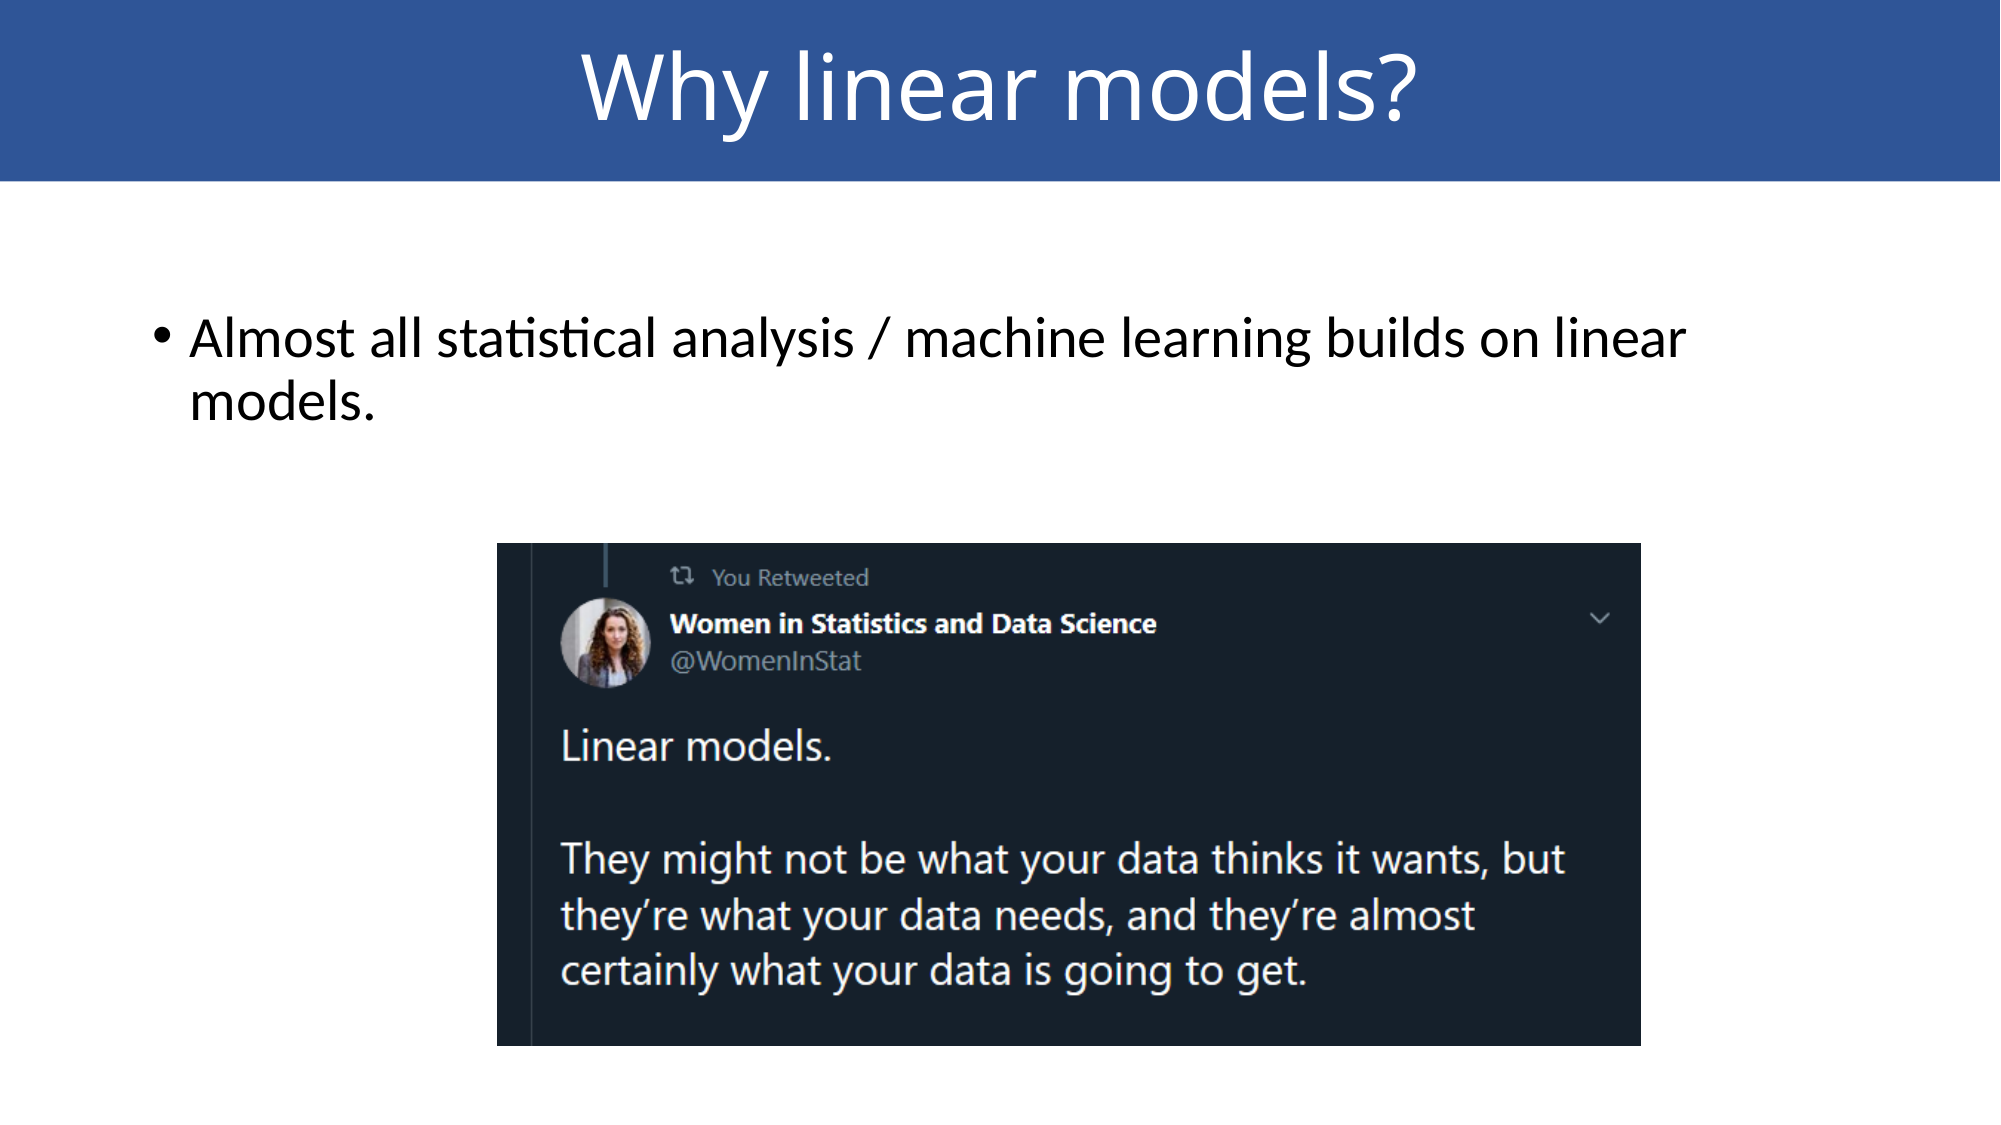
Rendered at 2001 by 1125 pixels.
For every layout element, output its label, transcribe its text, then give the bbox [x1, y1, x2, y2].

title Why linear models? [0, 0, 2000, 182]
picture [497, 543, 1641, 1046]
list Almost all statistical analysis / machine learning builds on linear models. [137, 299, 1863, 1014]
